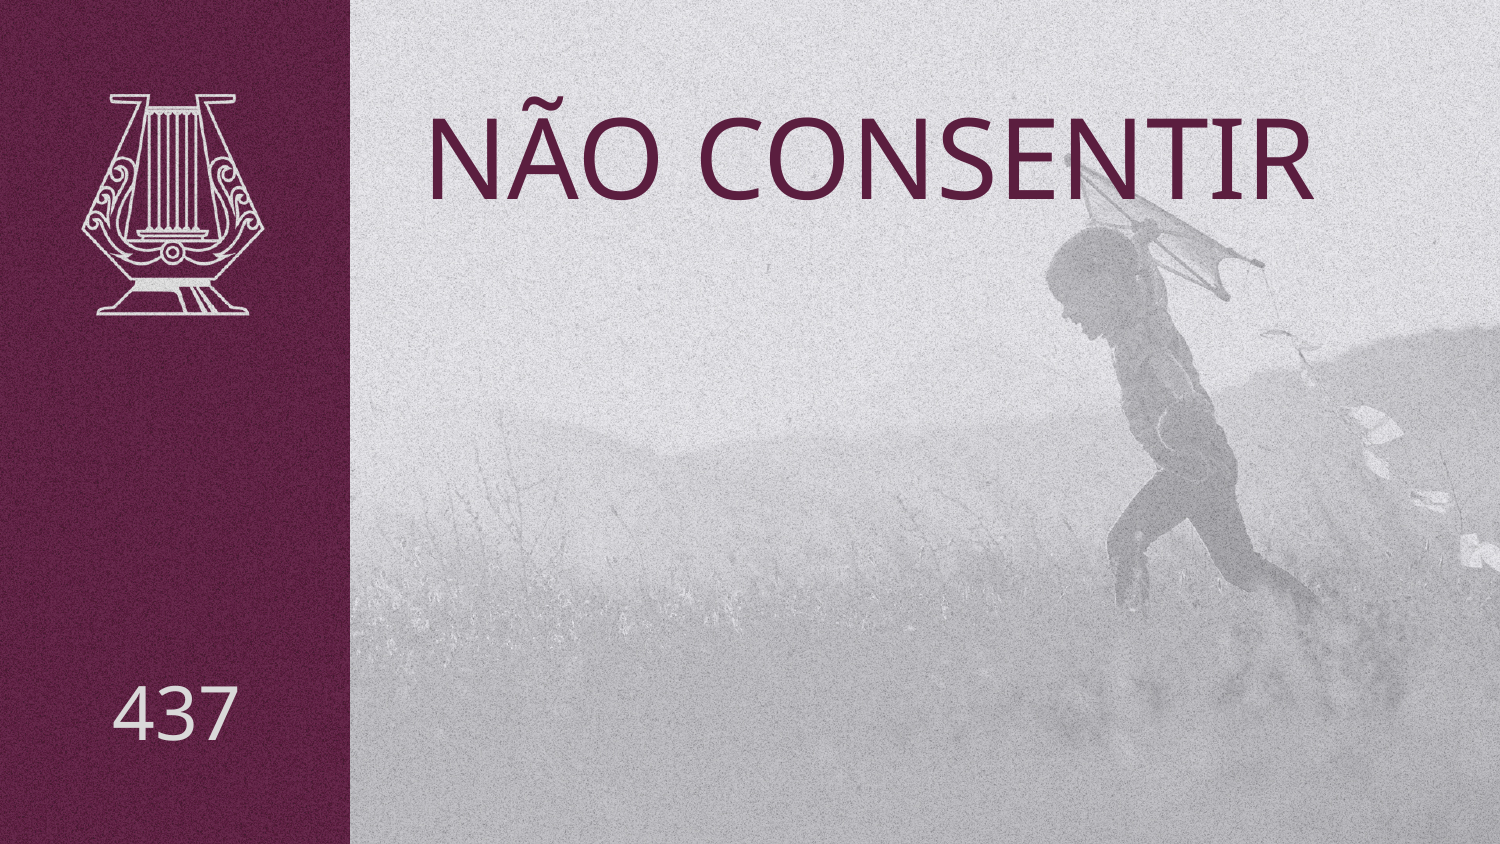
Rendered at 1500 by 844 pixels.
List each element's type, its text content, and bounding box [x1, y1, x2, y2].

picture [0, 0, 1500, 844]
list 437 [76, 658, 278, 765]
title NÃO CONSENTIR [407, 79, 1447, 777]
